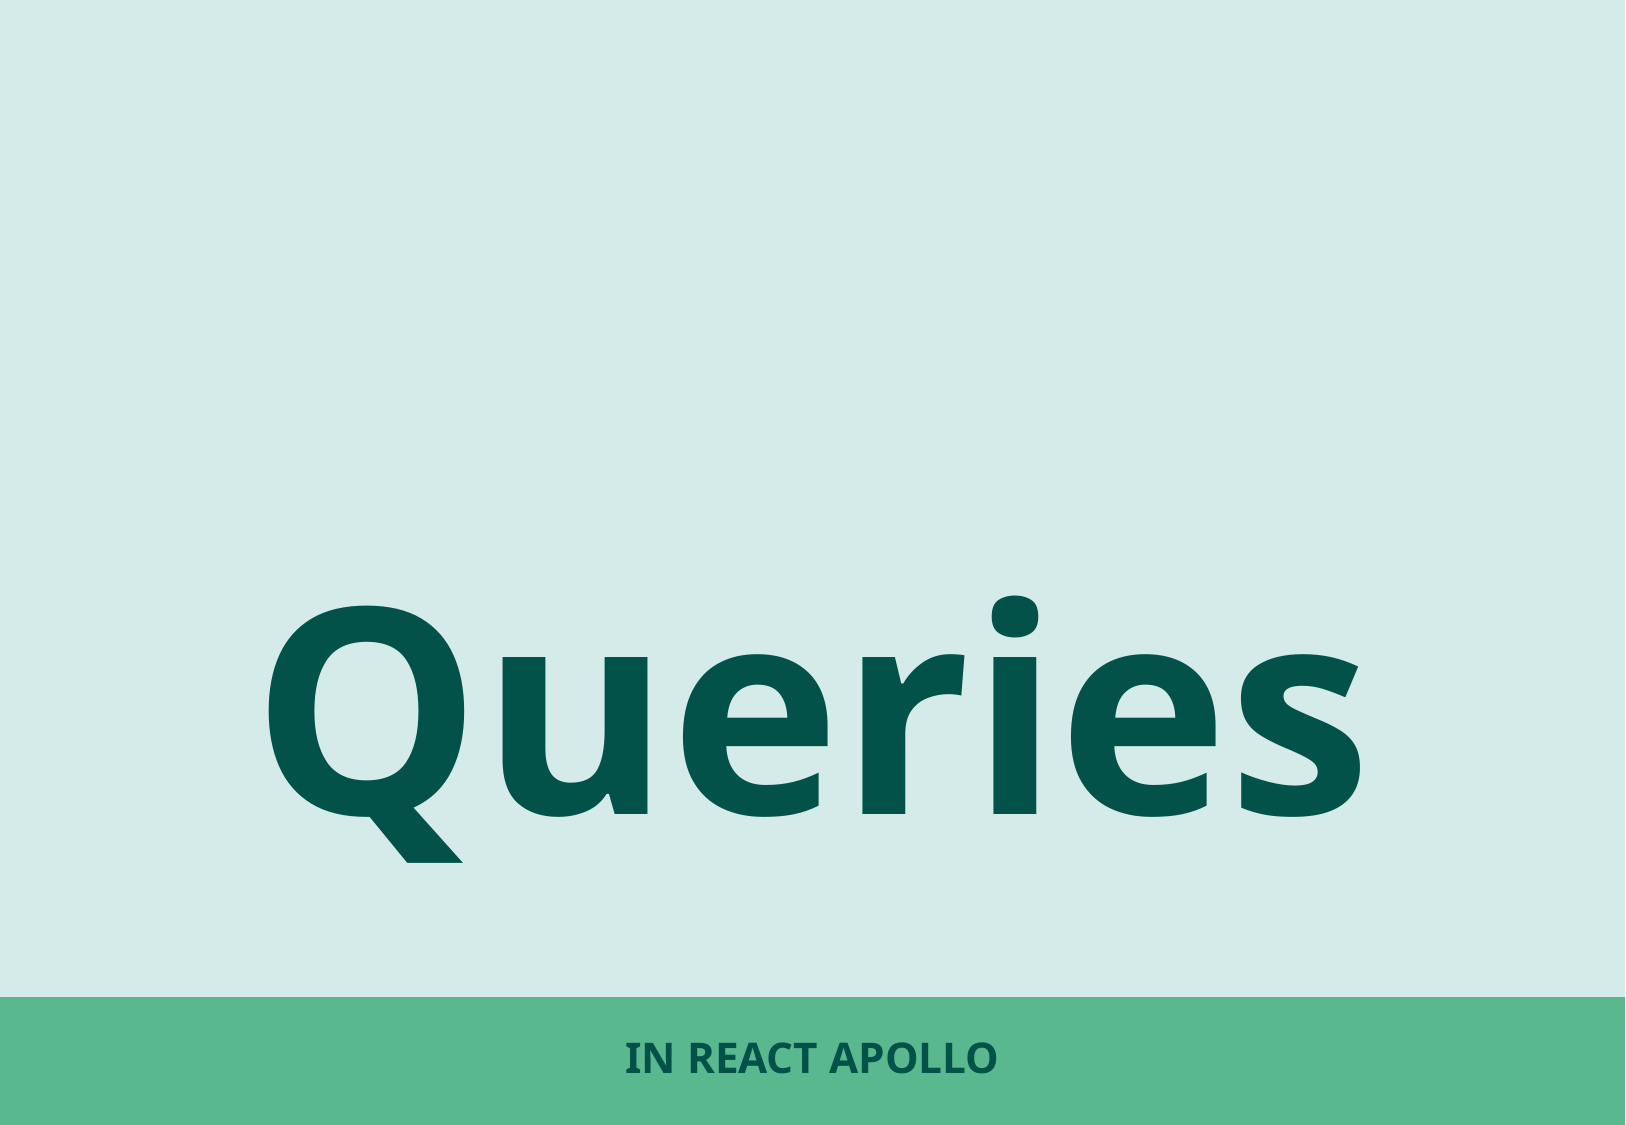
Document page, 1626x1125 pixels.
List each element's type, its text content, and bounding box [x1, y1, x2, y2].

text_box Queries [238, 519, 1387, 880]
title in React Apollo [0, 995, 1625, 1125]
